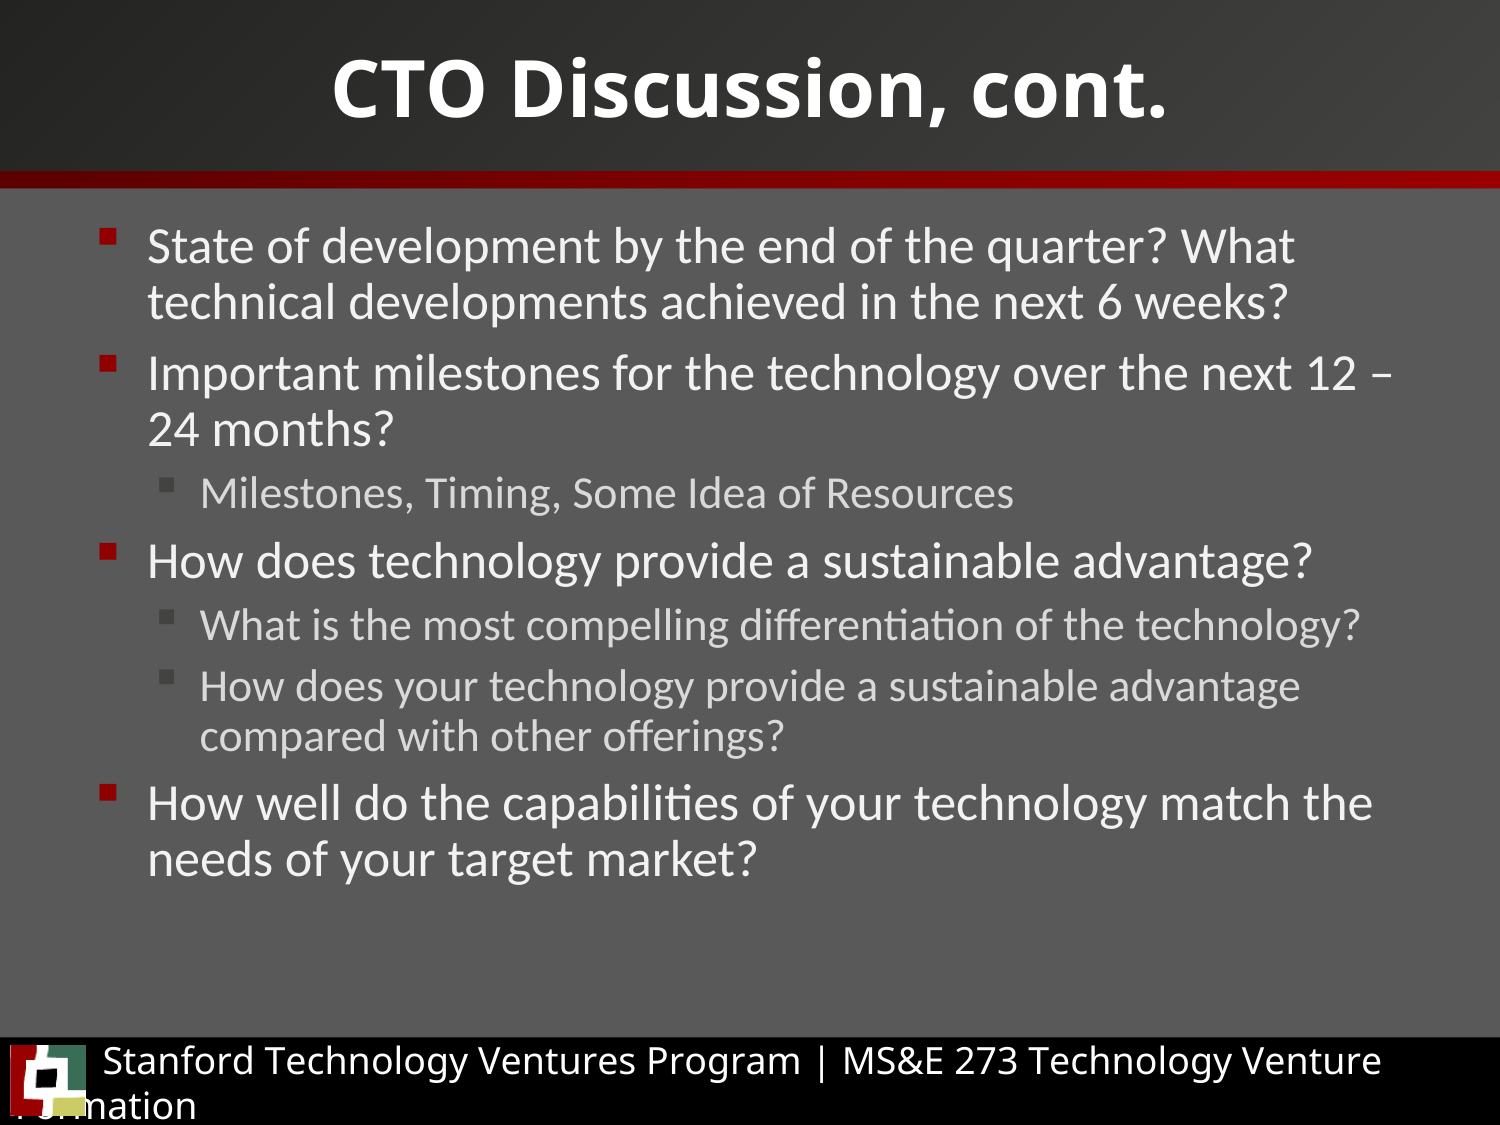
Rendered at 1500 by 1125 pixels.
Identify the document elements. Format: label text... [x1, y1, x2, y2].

picture [0, 171, 1500, 189]
picture [10, 1045, 86, 1115]
title CTO Discussion, cont. [37, 4, 1463, 168]
text_box State of development by the end of the quarter? What technical developments achieved in the next 6 weeks? Important milestones for the technology over the next 12 – 24 months? Milestones, Timing, Some Idea of Resources How does technology provide a sustainable advantage? What is the most compelling differentiation of the technology? How does your technology provide a sustainable advantage compared with other offerings? How well do the capabilities of your technology match the needs of your target market? [79, 211, 1418, 949]
